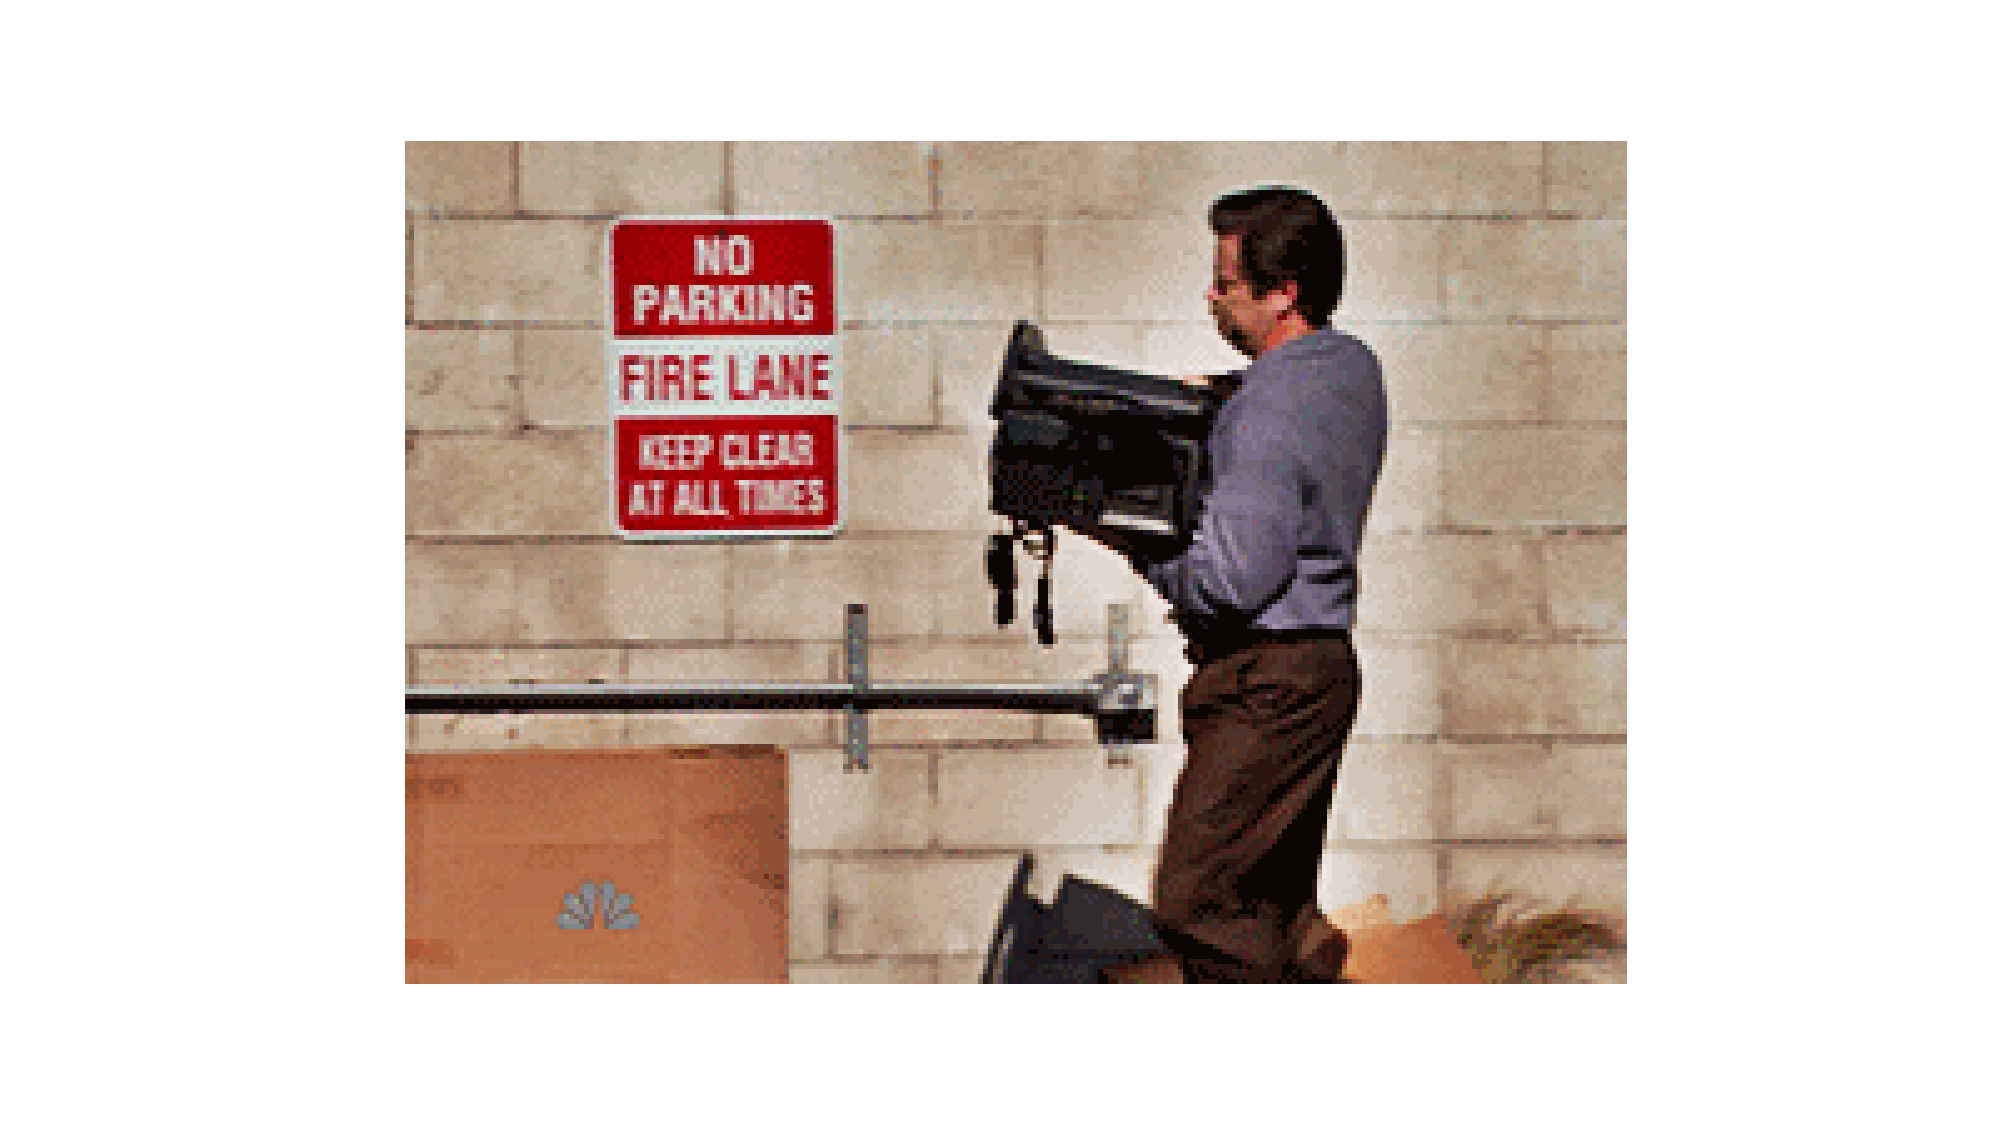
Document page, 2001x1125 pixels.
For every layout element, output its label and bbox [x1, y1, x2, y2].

picture [405, 140, 1627, 984]
